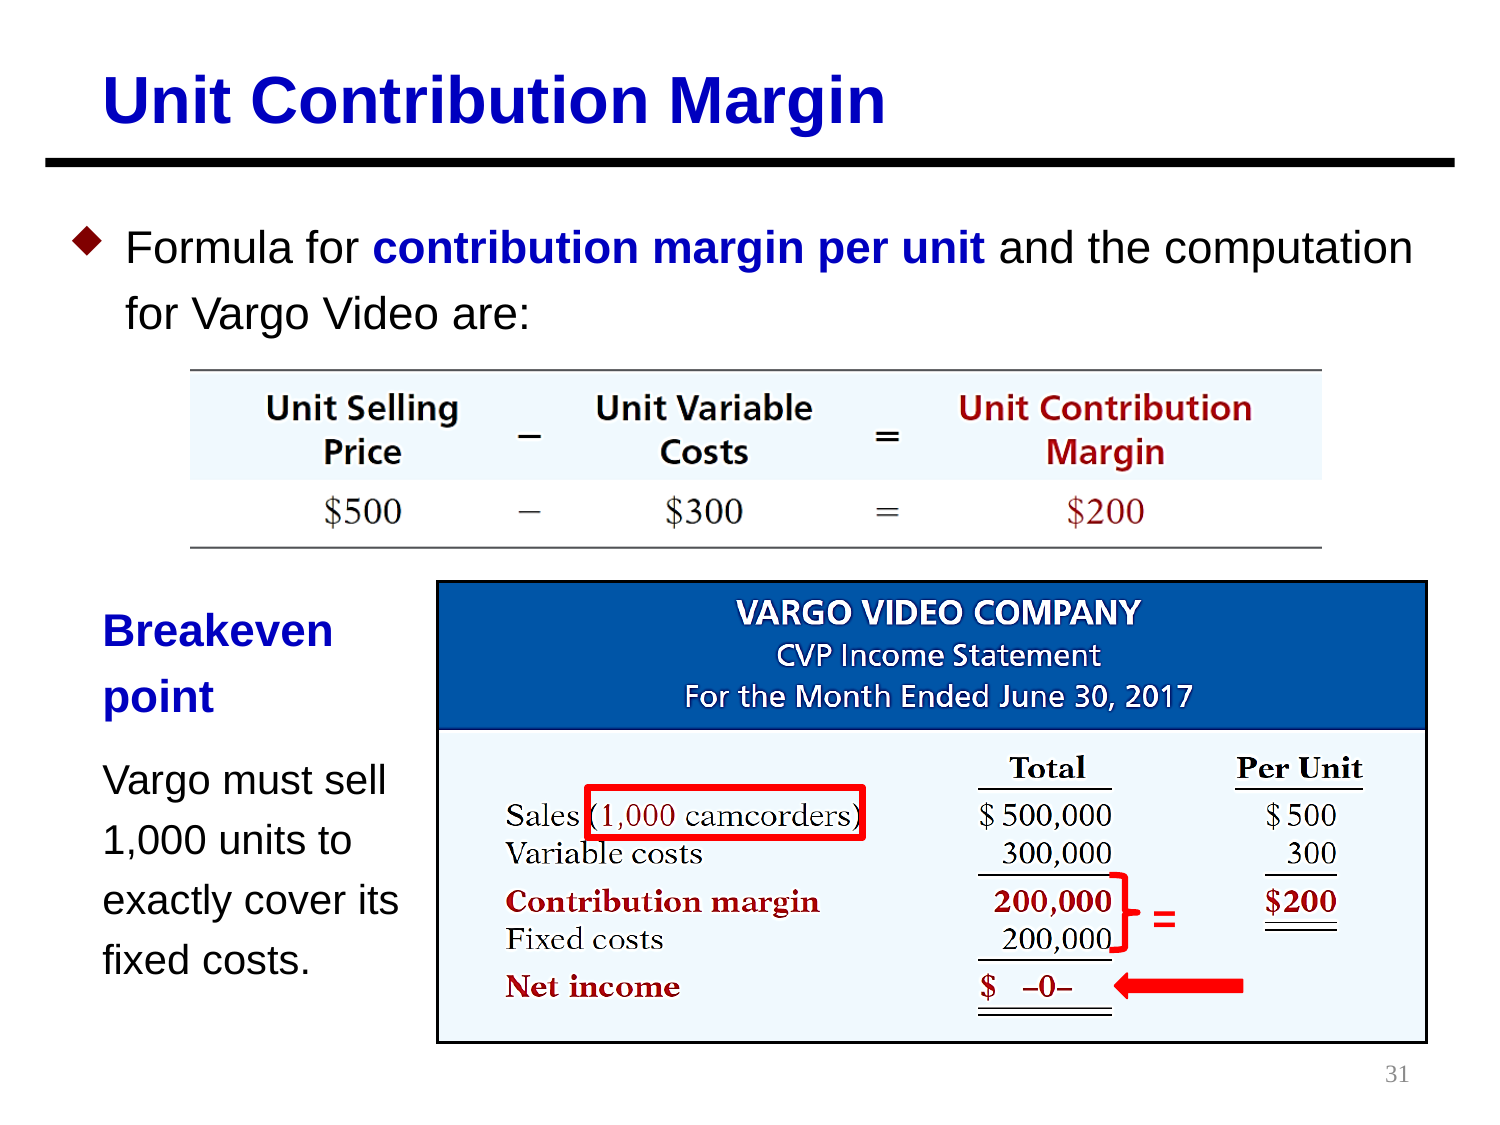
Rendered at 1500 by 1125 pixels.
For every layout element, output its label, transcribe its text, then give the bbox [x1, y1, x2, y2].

text_box Unit Contribution Margin [87, 50, 1450, 142]
picture [190, 365, 1323, 554]
picture [438, 582, 1426, 1042]
text_box Formula for contribution margin per unit and the computation for Vargo Video are: [54, 199, 1450, 369]
slide_number 31 [1074, 1048, 1425, 1103]
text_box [1112, 874, 1188, 951]
text_box Breakeven point Vargo must sell 1,000 units to exactly cover its fixed costs. [87, 582, 434, 1042]
